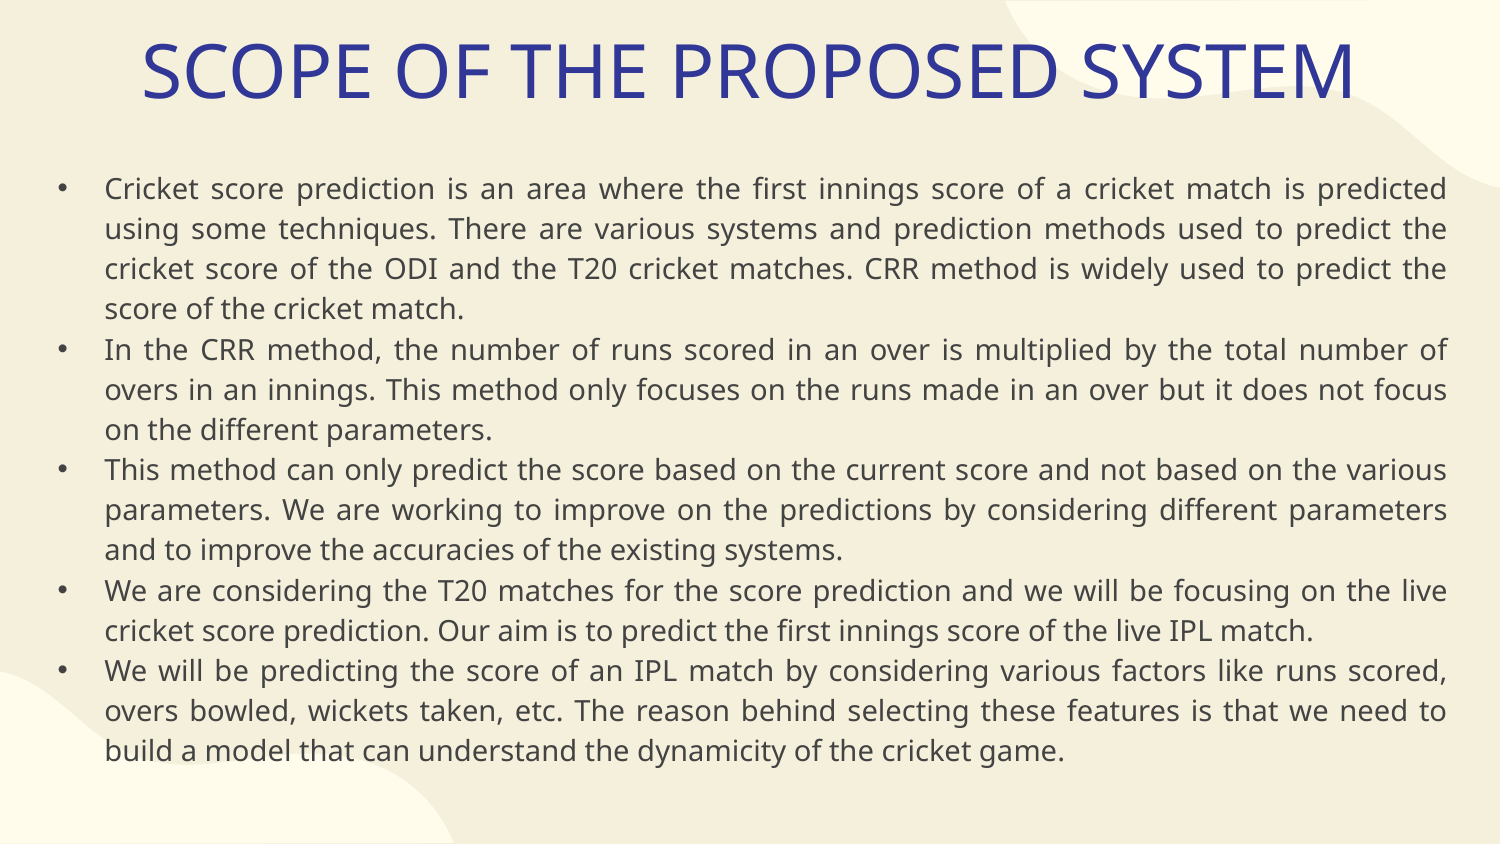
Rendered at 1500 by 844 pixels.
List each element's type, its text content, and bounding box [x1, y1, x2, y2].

title SCOPE OF THE PROPOSED SYSTEM [0, 0, 1500, 137]
subtitle Cricket score prediction is an area where the first innings score of a cricket match is predicted using some techniques. There are various systems and prediction methods used to predict the cricket score of the ODI and the T20 cricket matches. CRR method is widely used to predict the score of the cricket match. In the CRR method, the number of runs scored in an over is multiplied by the total number of overs in an innings. This method only focuses on the runs made in an over but it does not focus on the different parameters. This method can only predict the score based on the current score and not based on the various parameters. We are working to improve on the predictions by considering different parameters and to improve the accuracies of the existing systems. We are considering the T20 matches for the score prediction and we will be focusing on the live cricket score prediction. Our aim is to predict the first innings score of the live IPL match. We will be predicting the score of an IPL match by considering various factors like runs scored, overs bowled, wickets taken, etc. The reason behind selecting these features is that we need to build a model that can understand the dynamicity of the cricket game. [23, 150, 1464, 810]
